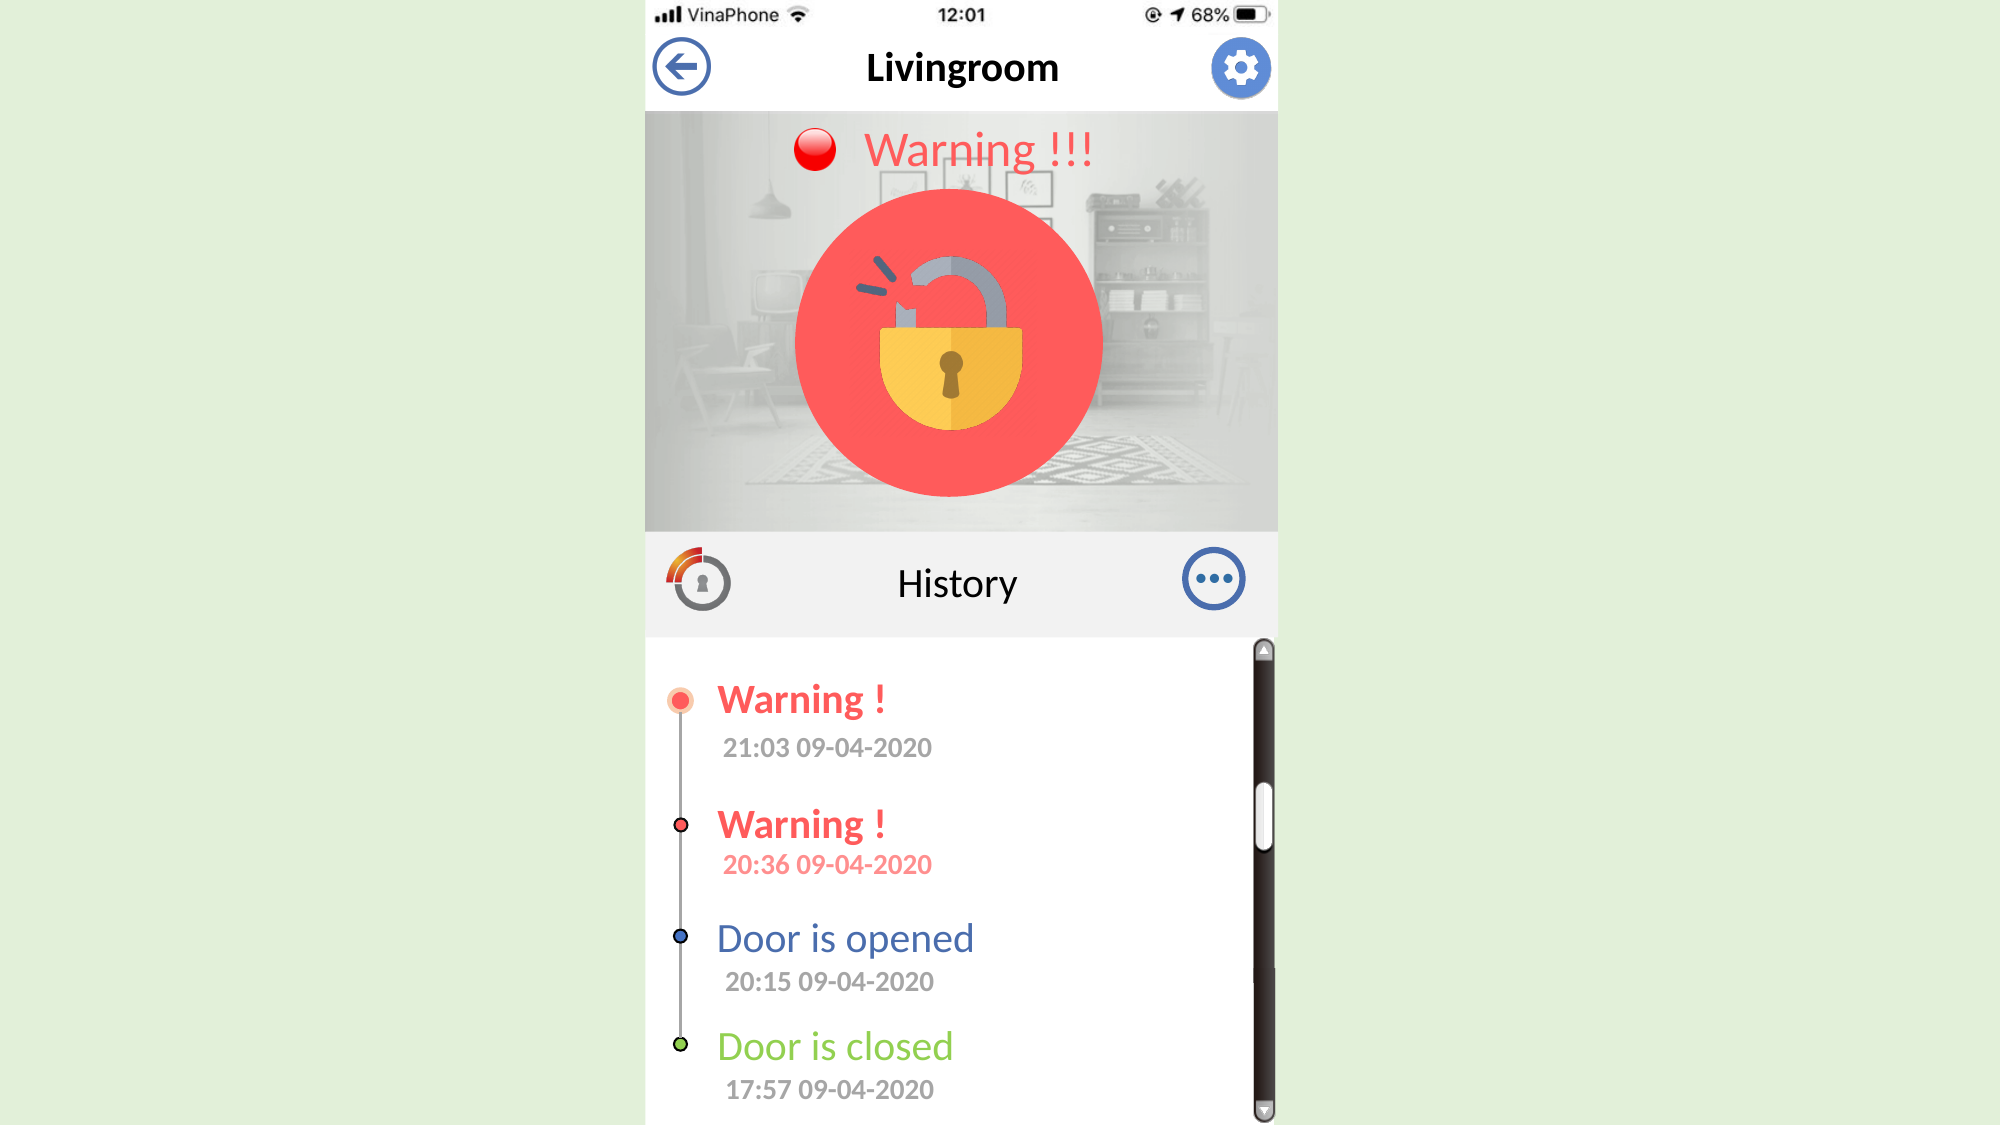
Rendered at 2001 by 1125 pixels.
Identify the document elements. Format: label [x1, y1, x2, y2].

text_box [645, 0, 1292, 1125]
